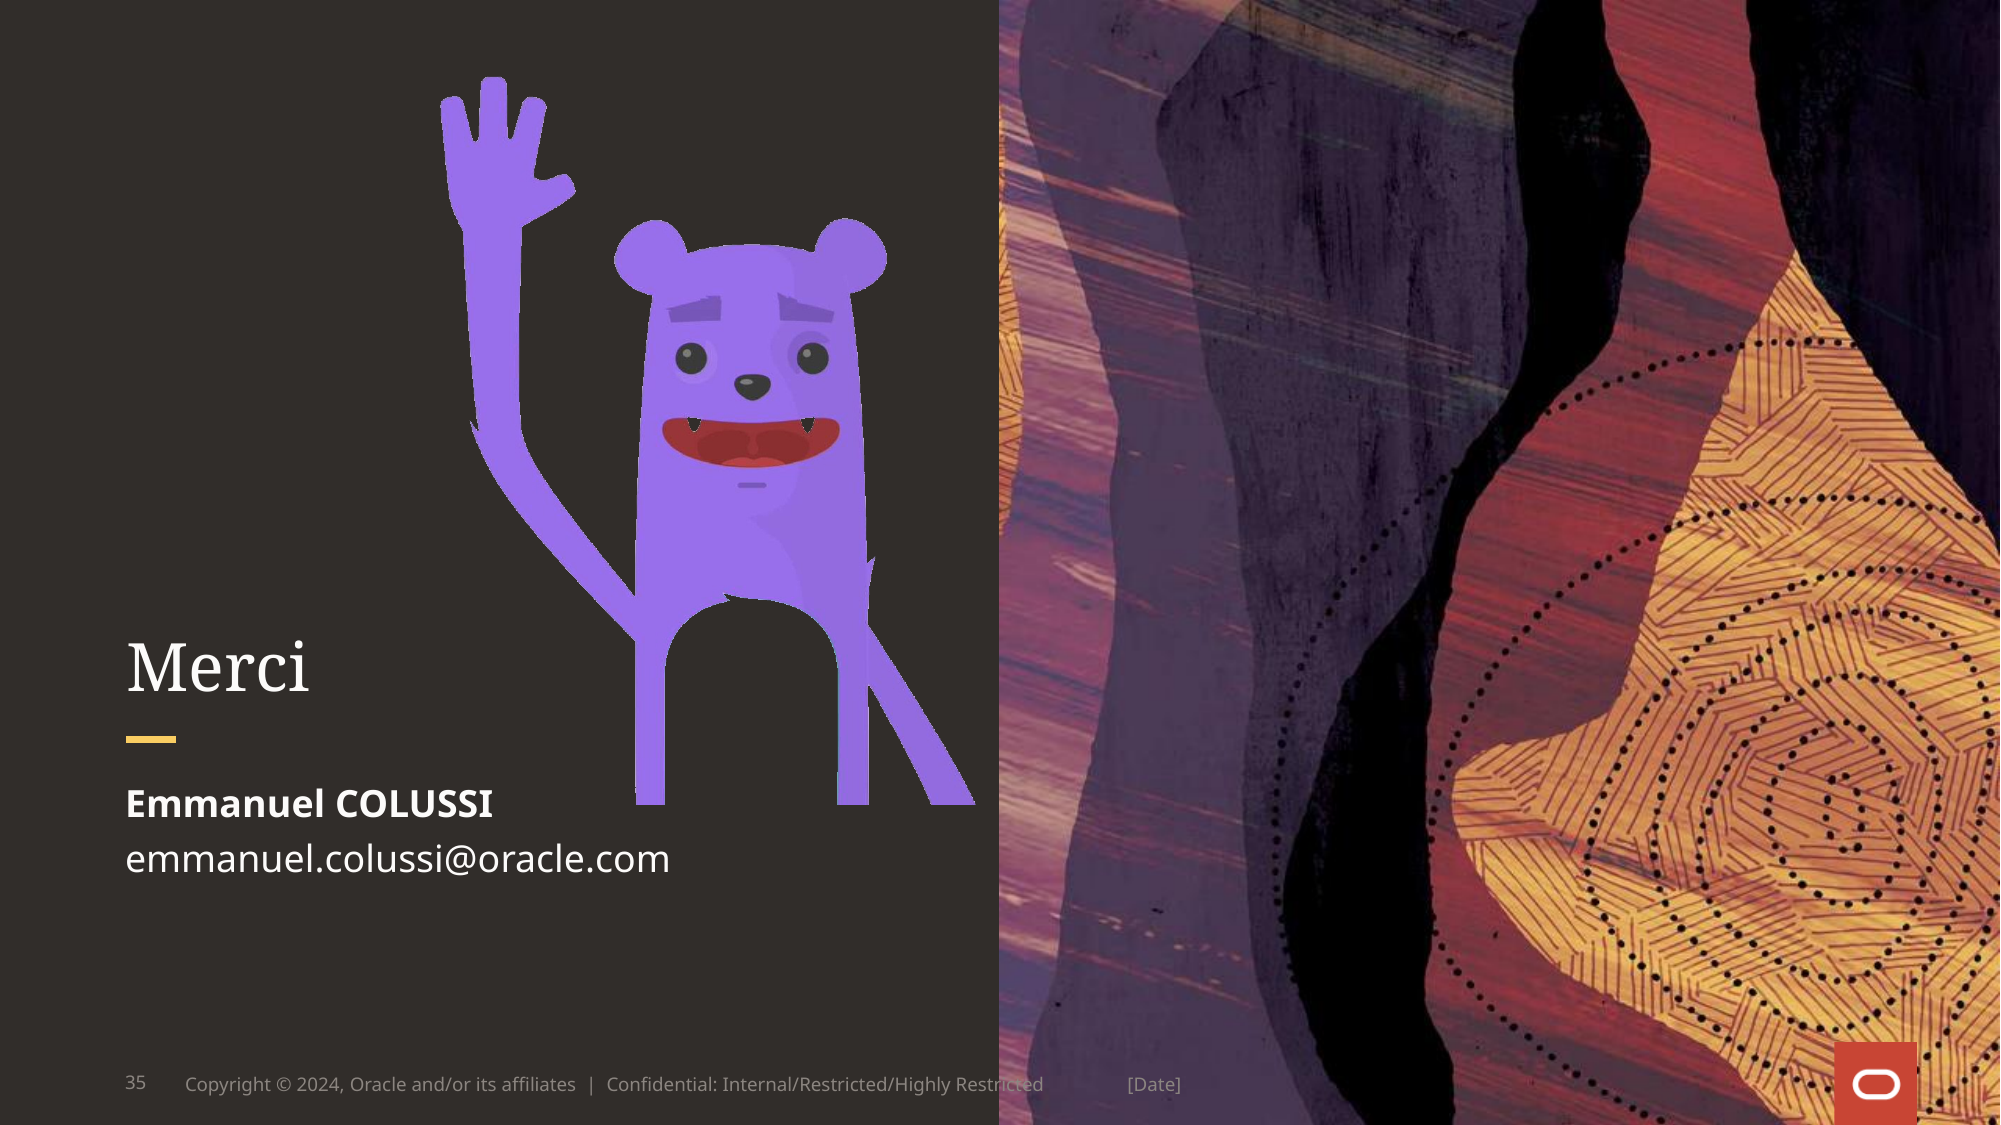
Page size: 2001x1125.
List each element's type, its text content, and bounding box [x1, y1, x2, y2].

title Merci [126, 571, 430, 707]
slide_number 35 [125, 1053, 185, 1114]
list Emmanuel COLUSSI [125, 783, 950, 827]
slide_number [Date] [1127, 1054, 1578, 1114]
list emmanuel.colussi@oracle.com [125, 838, 950, 986]
picture [999, 0, 2000, 1125]
footer Copyright © 2024, Oracle and/or its affiliates | Confidential: Internal/Restricted/Highly Restricted [185, 1053, 1128, 1114]
picture [430, 65, 983, 805]
